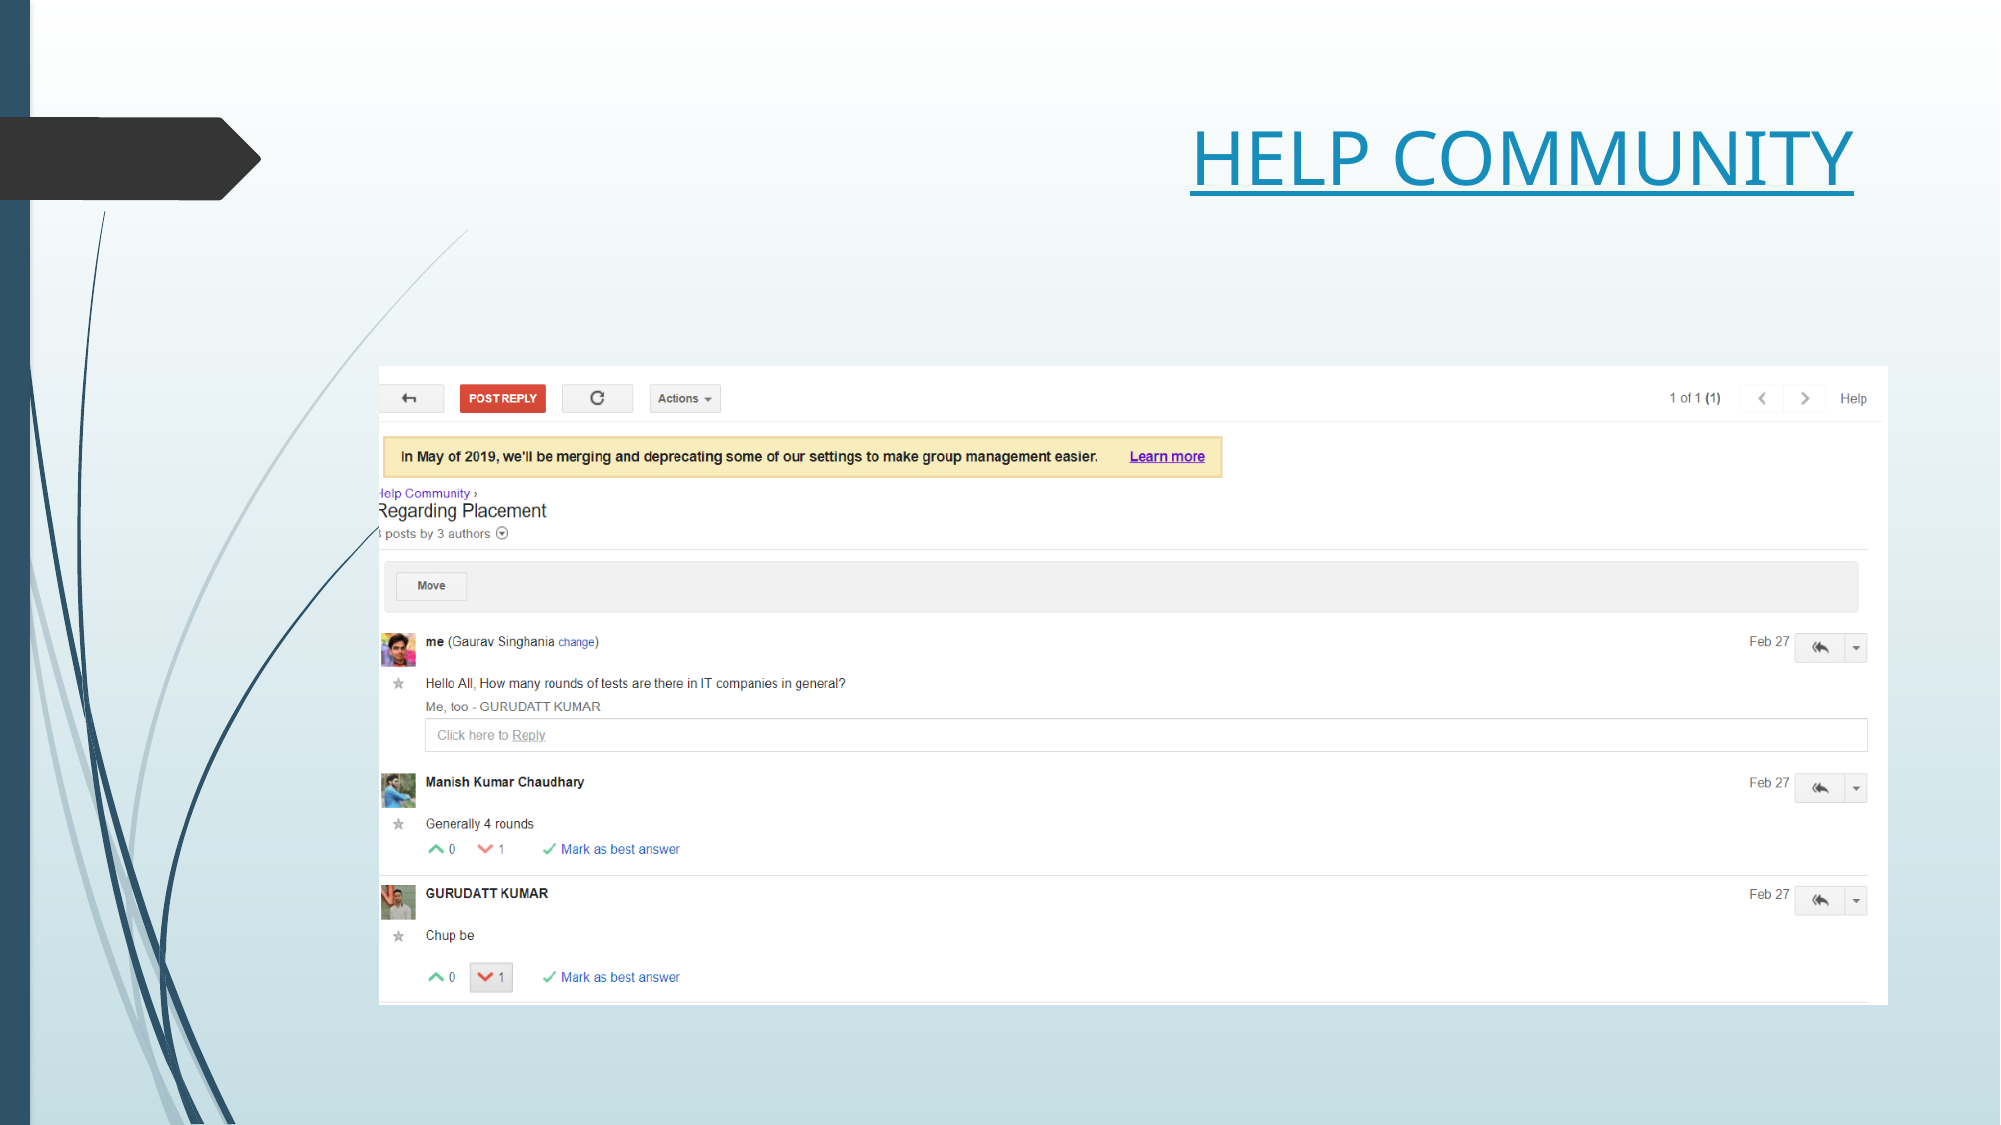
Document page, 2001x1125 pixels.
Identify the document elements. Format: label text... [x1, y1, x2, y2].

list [378, 365, 1888, 1006]
title HELP COMMUNITY [425, 102, 1888, 313]
